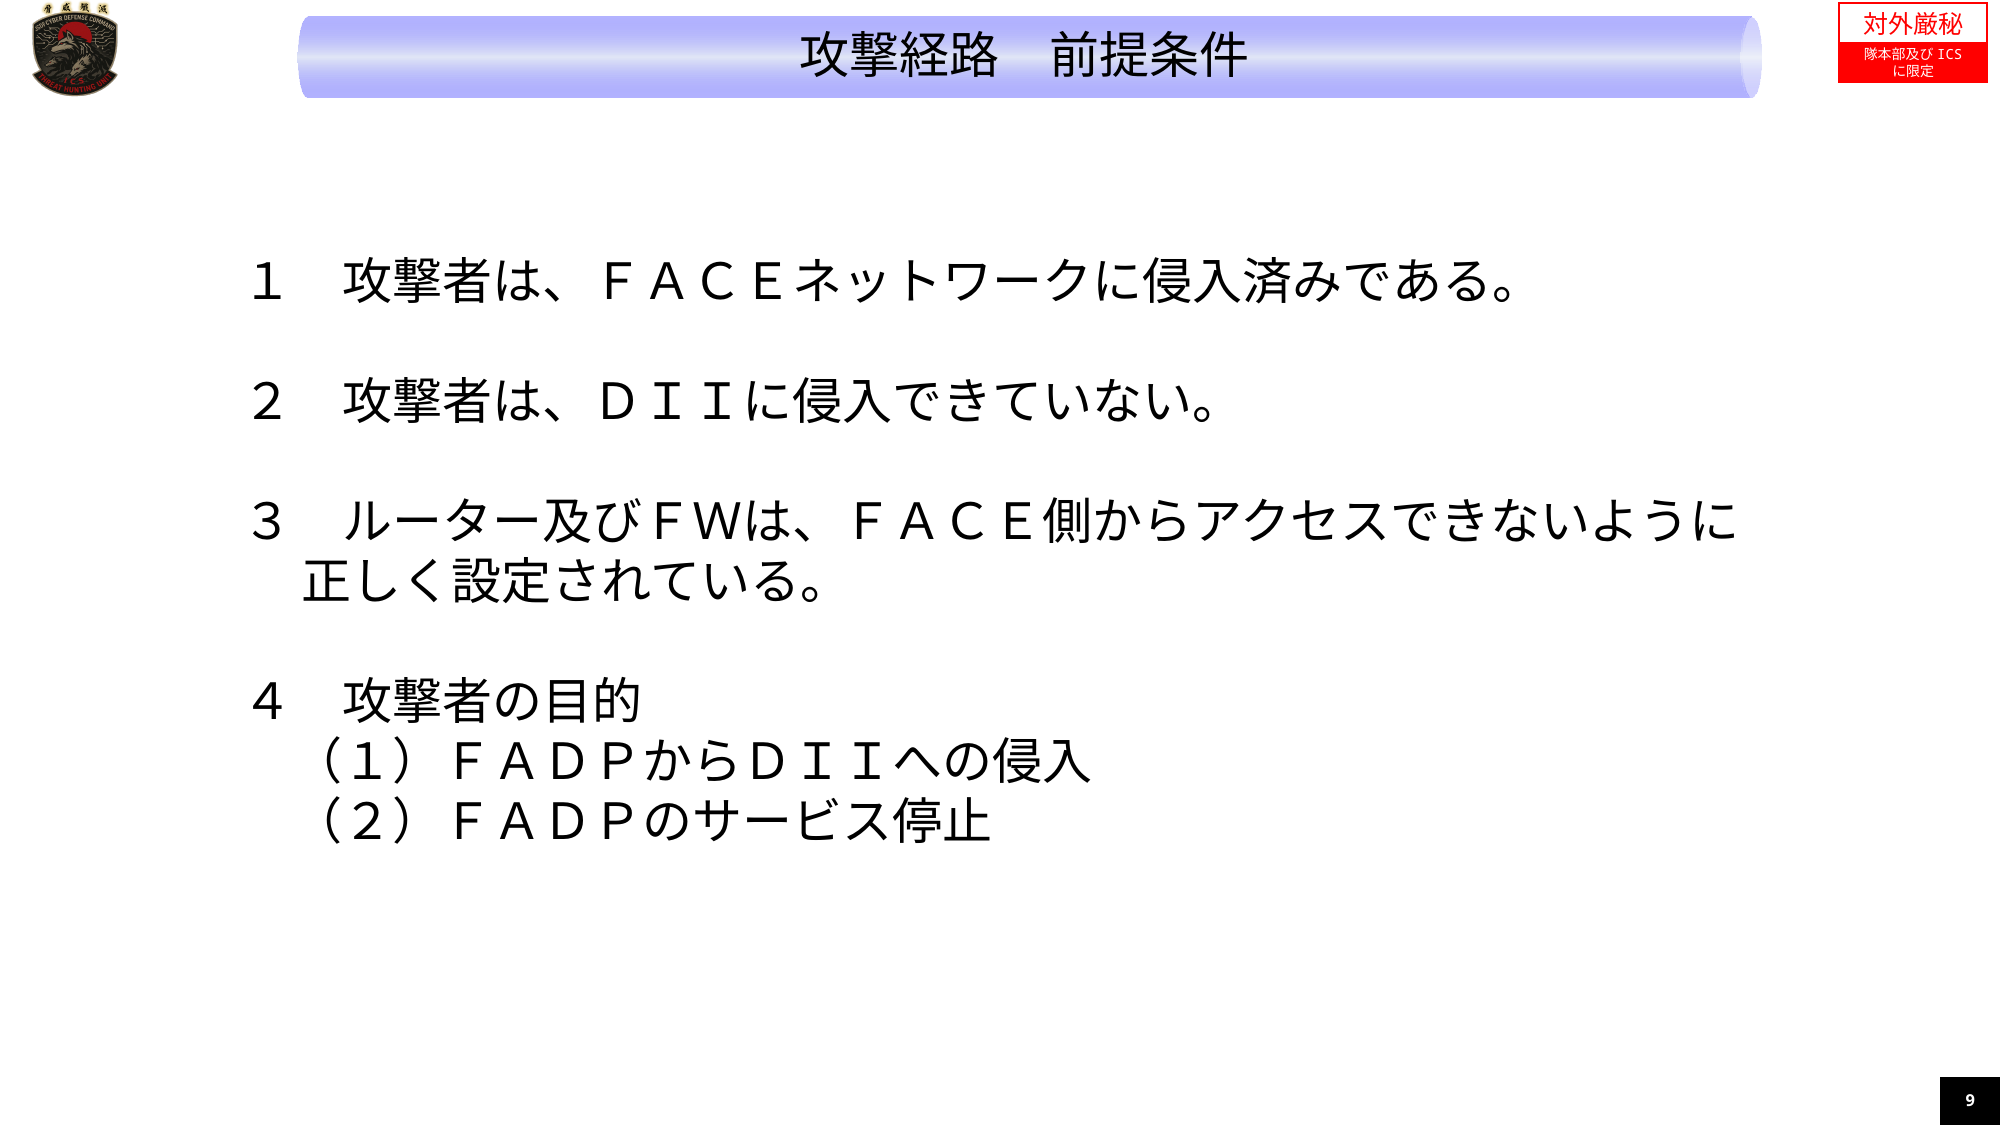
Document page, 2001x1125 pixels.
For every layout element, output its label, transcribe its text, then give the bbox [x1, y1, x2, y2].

text_box １ 攻撃者は、ＦＡＣＥネットワークに侵入済みである。 ２ 攻撃者は、ＤＩＩに侵入できていない。 ３ ルーター及びＦＷは、ＦＡＣＥ側からアクセスできないように正しく設定されている。 ４ 攻撃者の目的 （１）ＦＡＤＰからＤＩＩへの侵入 （２）ＦＡＤＰのサービス停止 [227, 242, 1773, 857]
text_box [1839, 3, 1988, 82]
picture [26, 0, 125, 98]
text_box 攻撃経路 前提条件 [313, 23, 1736, 93]
